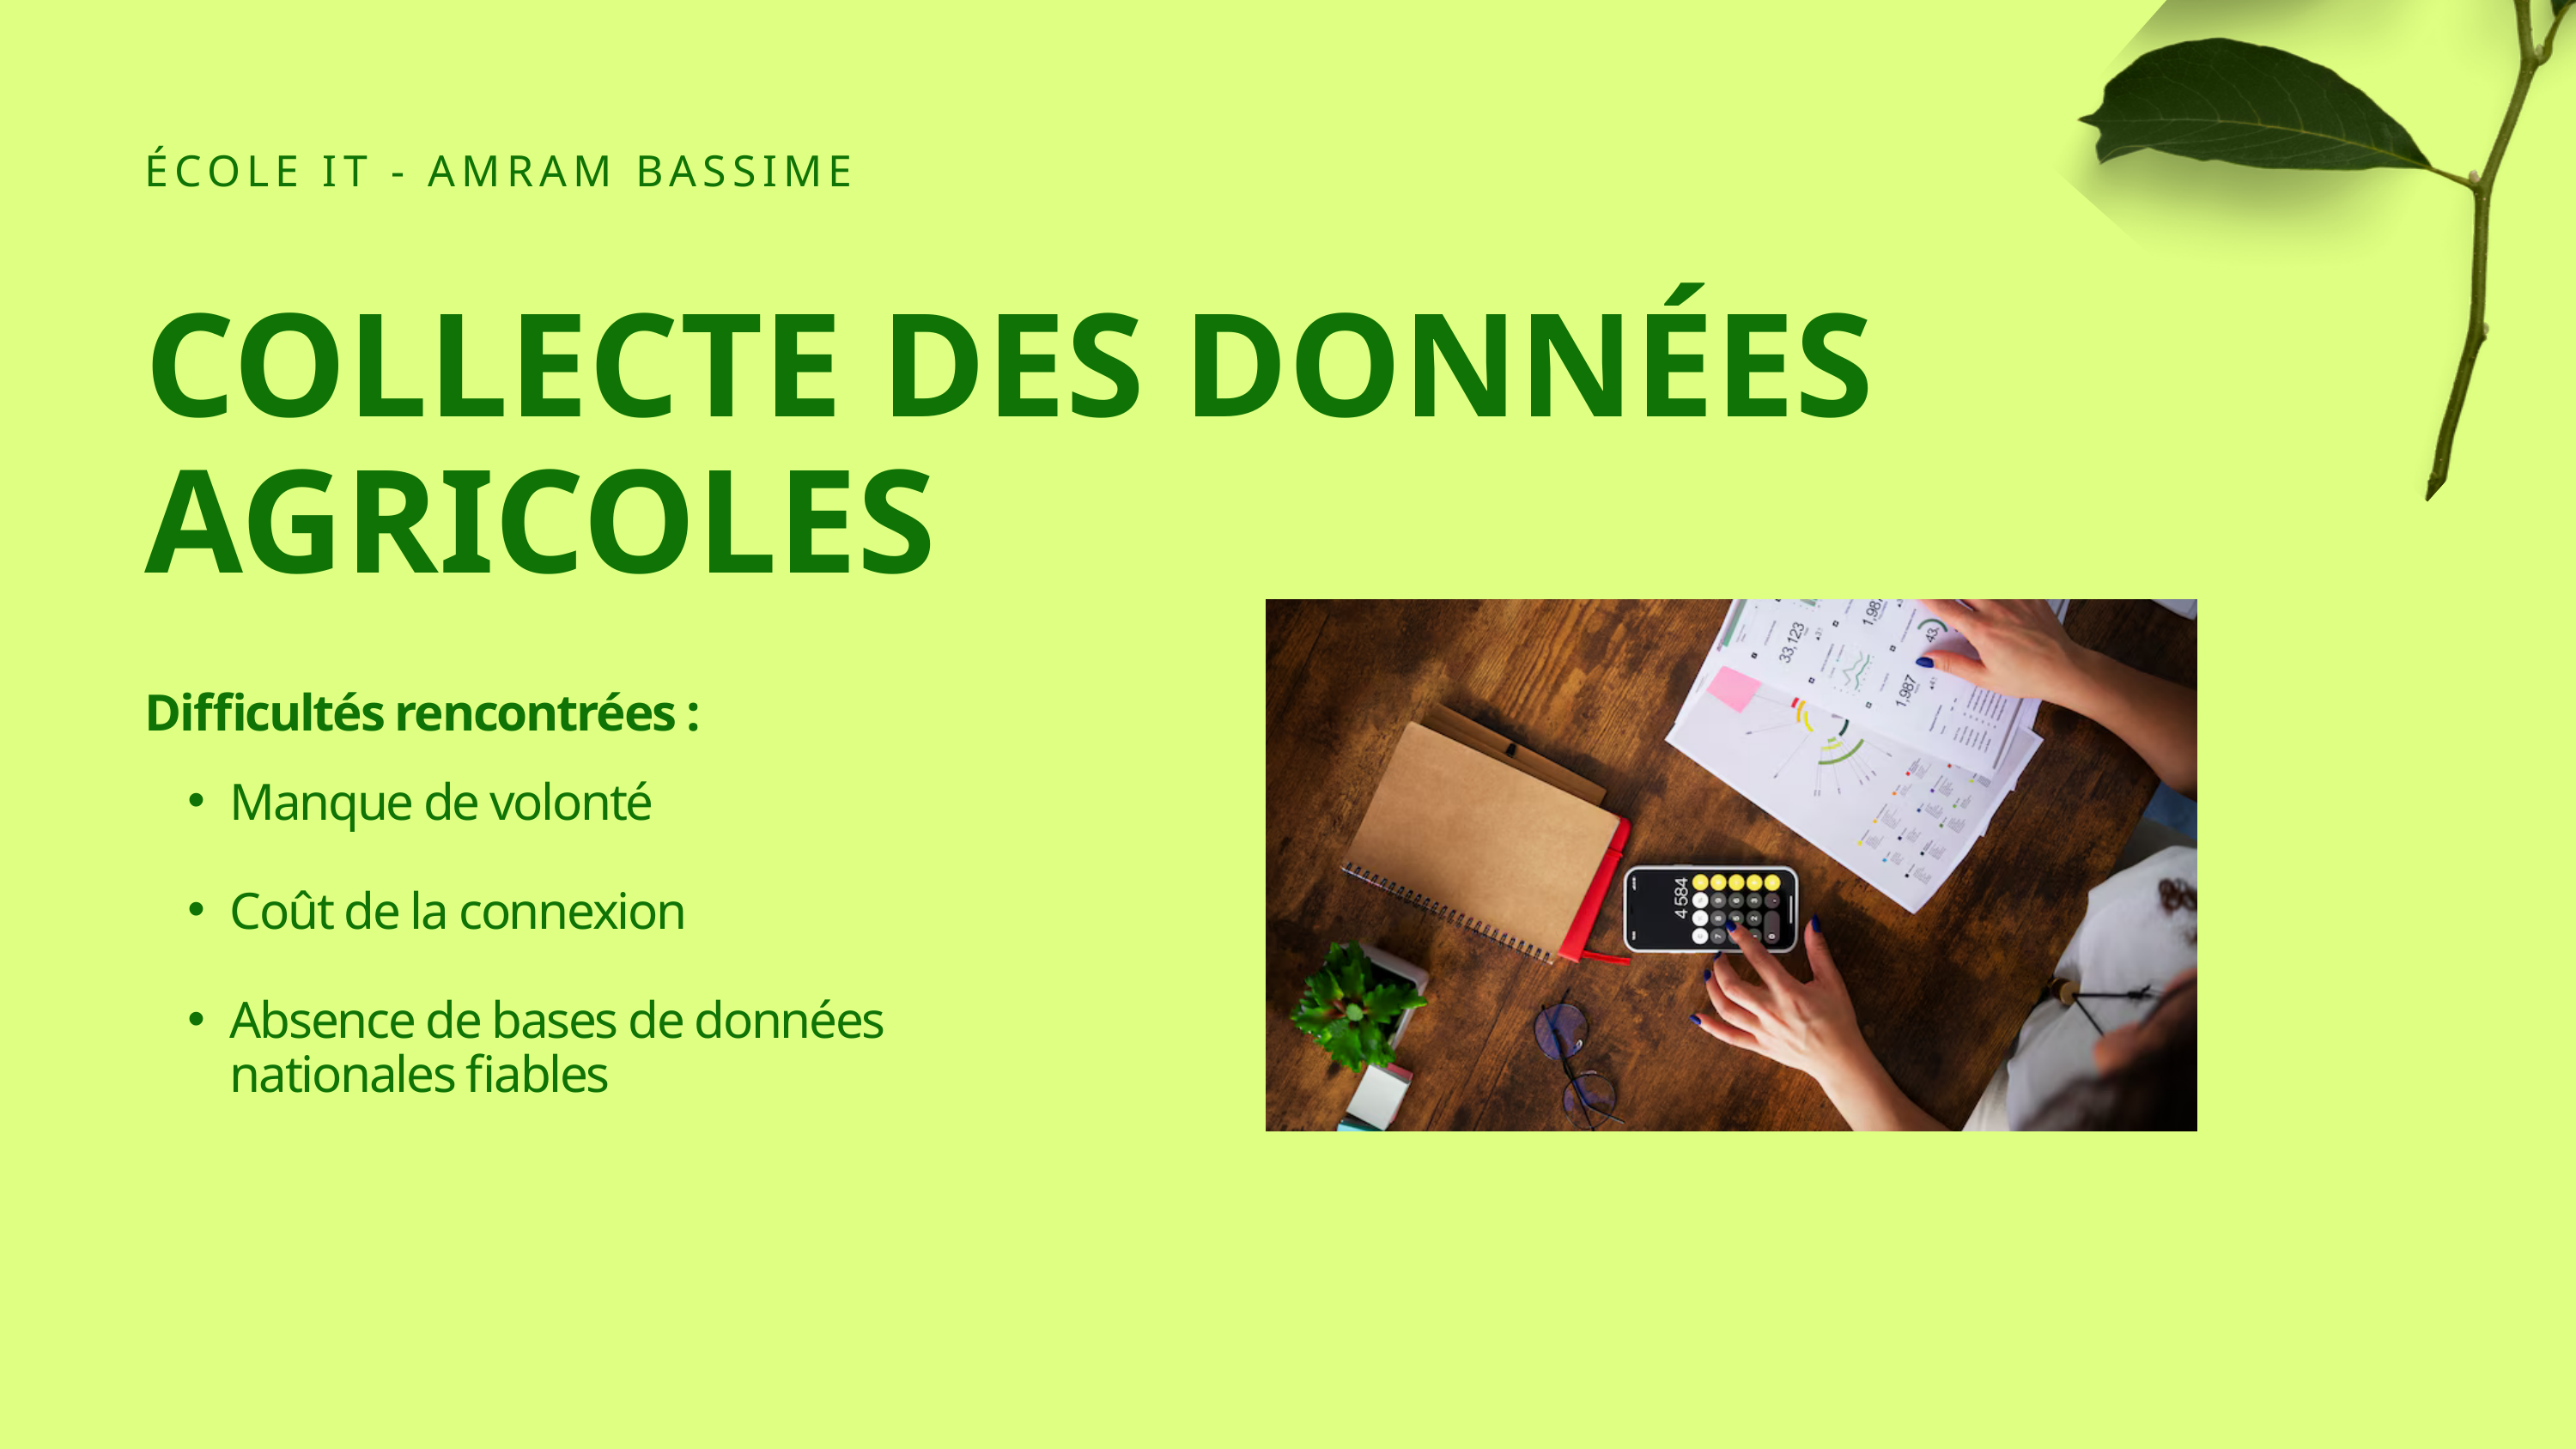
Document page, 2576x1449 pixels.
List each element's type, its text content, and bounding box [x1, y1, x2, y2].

text_box Manque de volonté Coût de la connexion Absence de bases de données nationales fiables [144, 775, 942, 1103]
text_box COLLECTE DES DONNÉES AGRICOLES [144, 289, 2432, 602]
text_box [1261, 594, 2202, 1137]
text_box Difficultés rencontrées : [144, 686, 1147, 741]
text_box ÉCOLE IT - AMRAM BASSIME [144, 135, 1115, 196]
text_box [2032, 0, 2576, 497]
